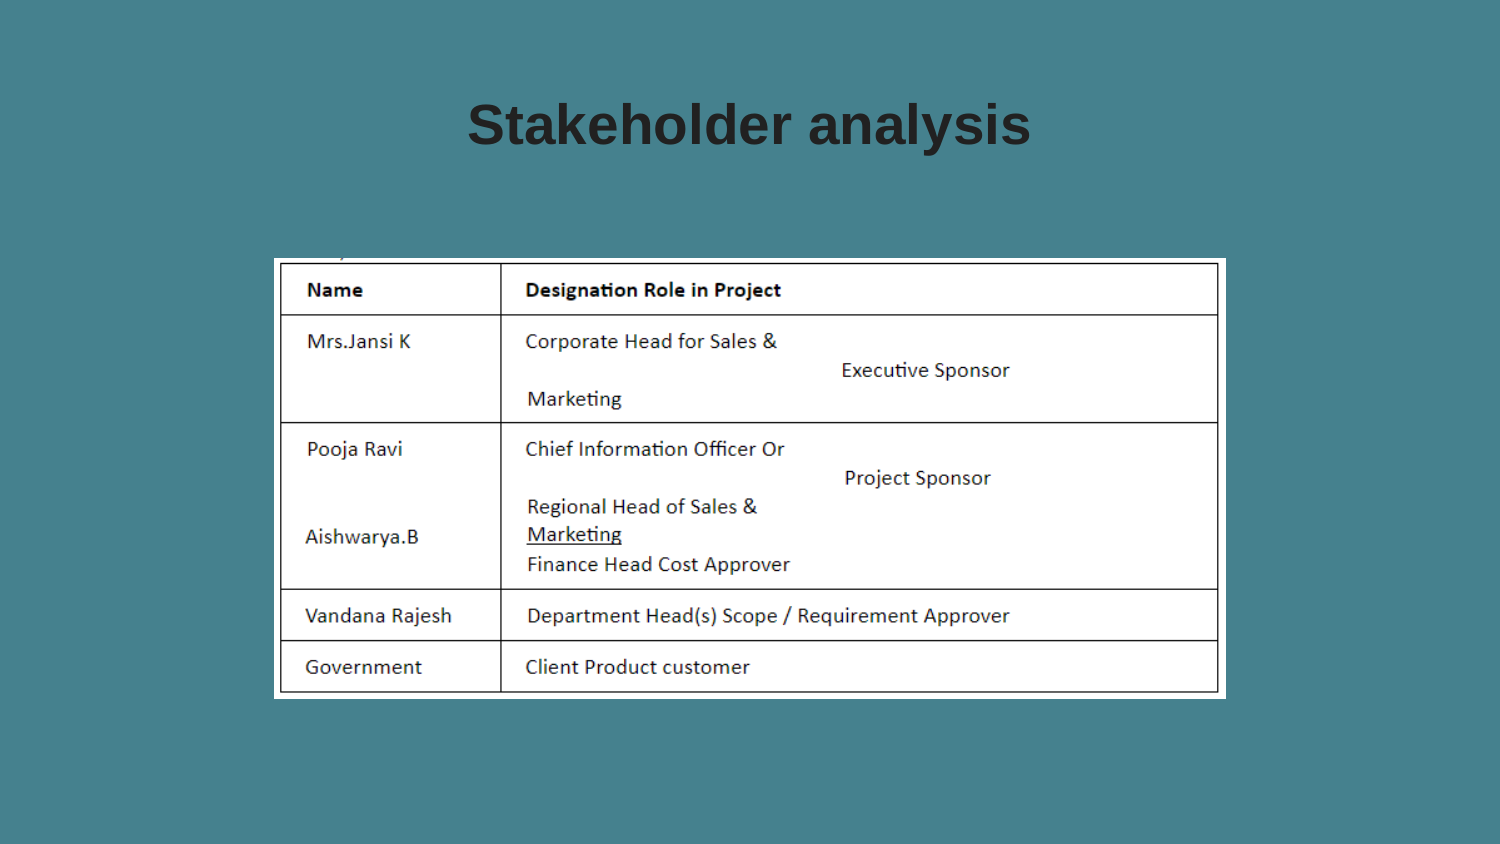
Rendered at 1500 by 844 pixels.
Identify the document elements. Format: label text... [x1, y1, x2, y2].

title Stakeholder analysis [51, 72, 1449, 167]
picture [273, 258, 1226, 700]
